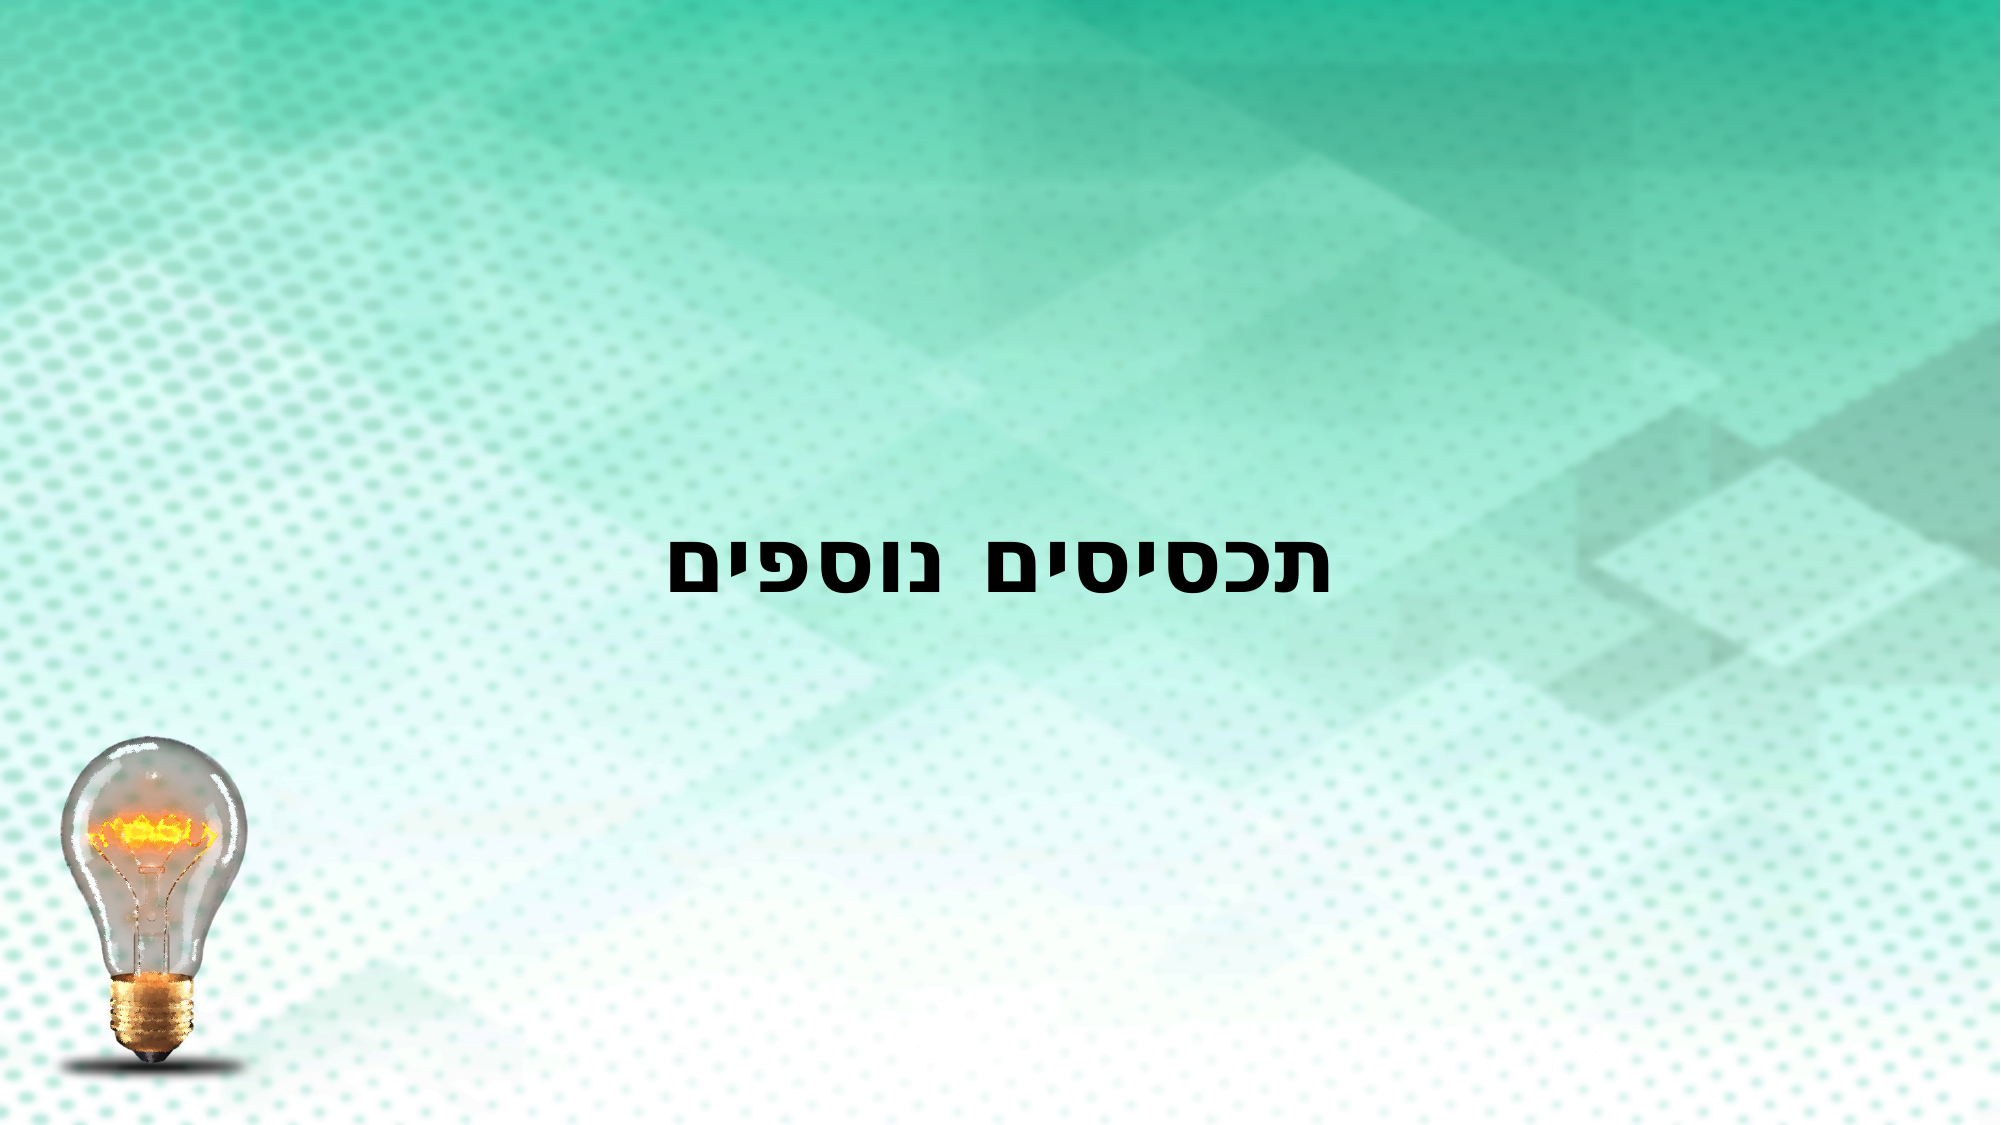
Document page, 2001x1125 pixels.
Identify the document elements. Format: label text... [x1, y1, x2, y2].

title תכסיסים נוספים [137, 453, 1863, 672]
picture [0, 0, 2000, 1125]
